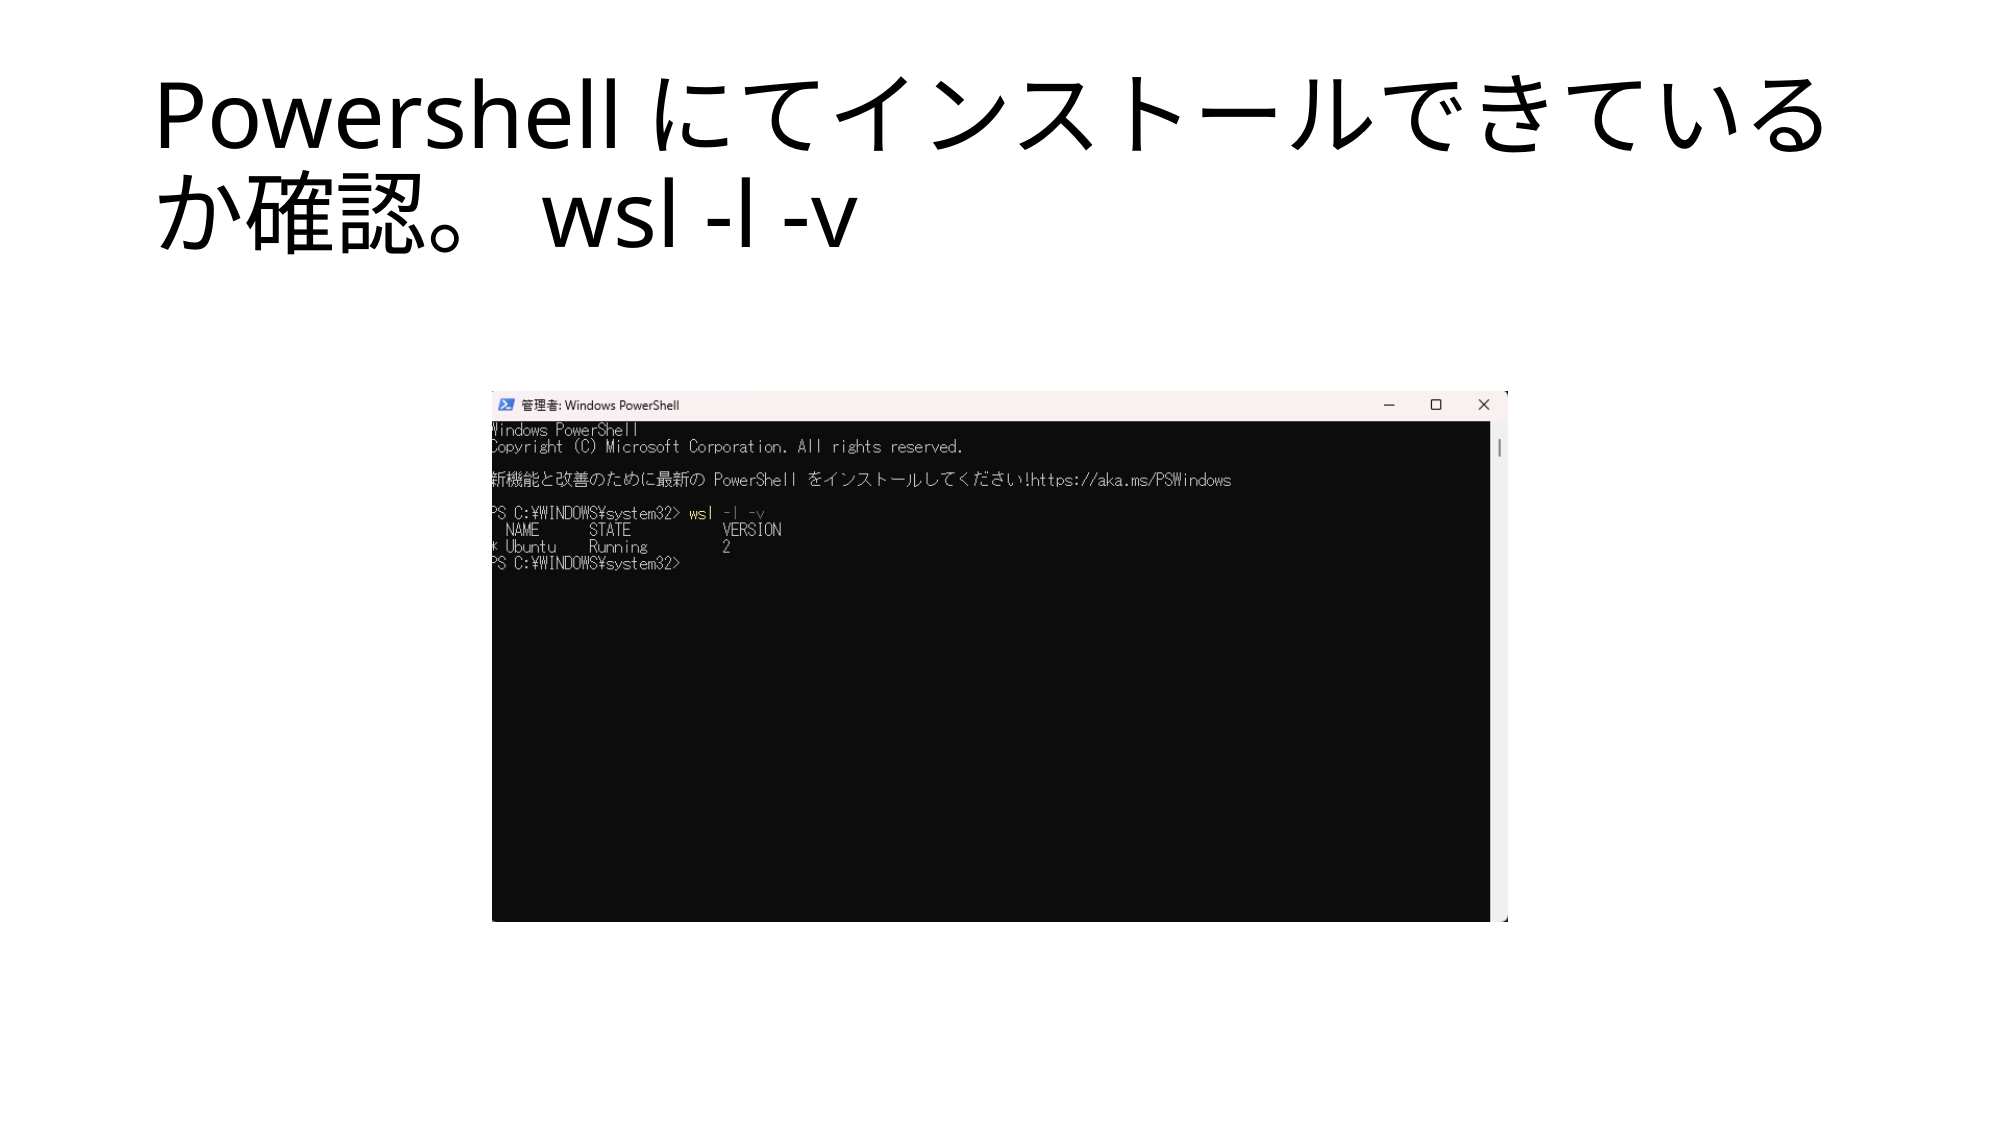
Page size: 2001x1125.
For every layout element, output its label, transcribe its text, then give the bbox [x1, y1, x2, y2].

title Powershellにてインストールできているか確認。wsl -l -v [137, 59, 1863, 278]
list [492, 391, 1508, 922]
